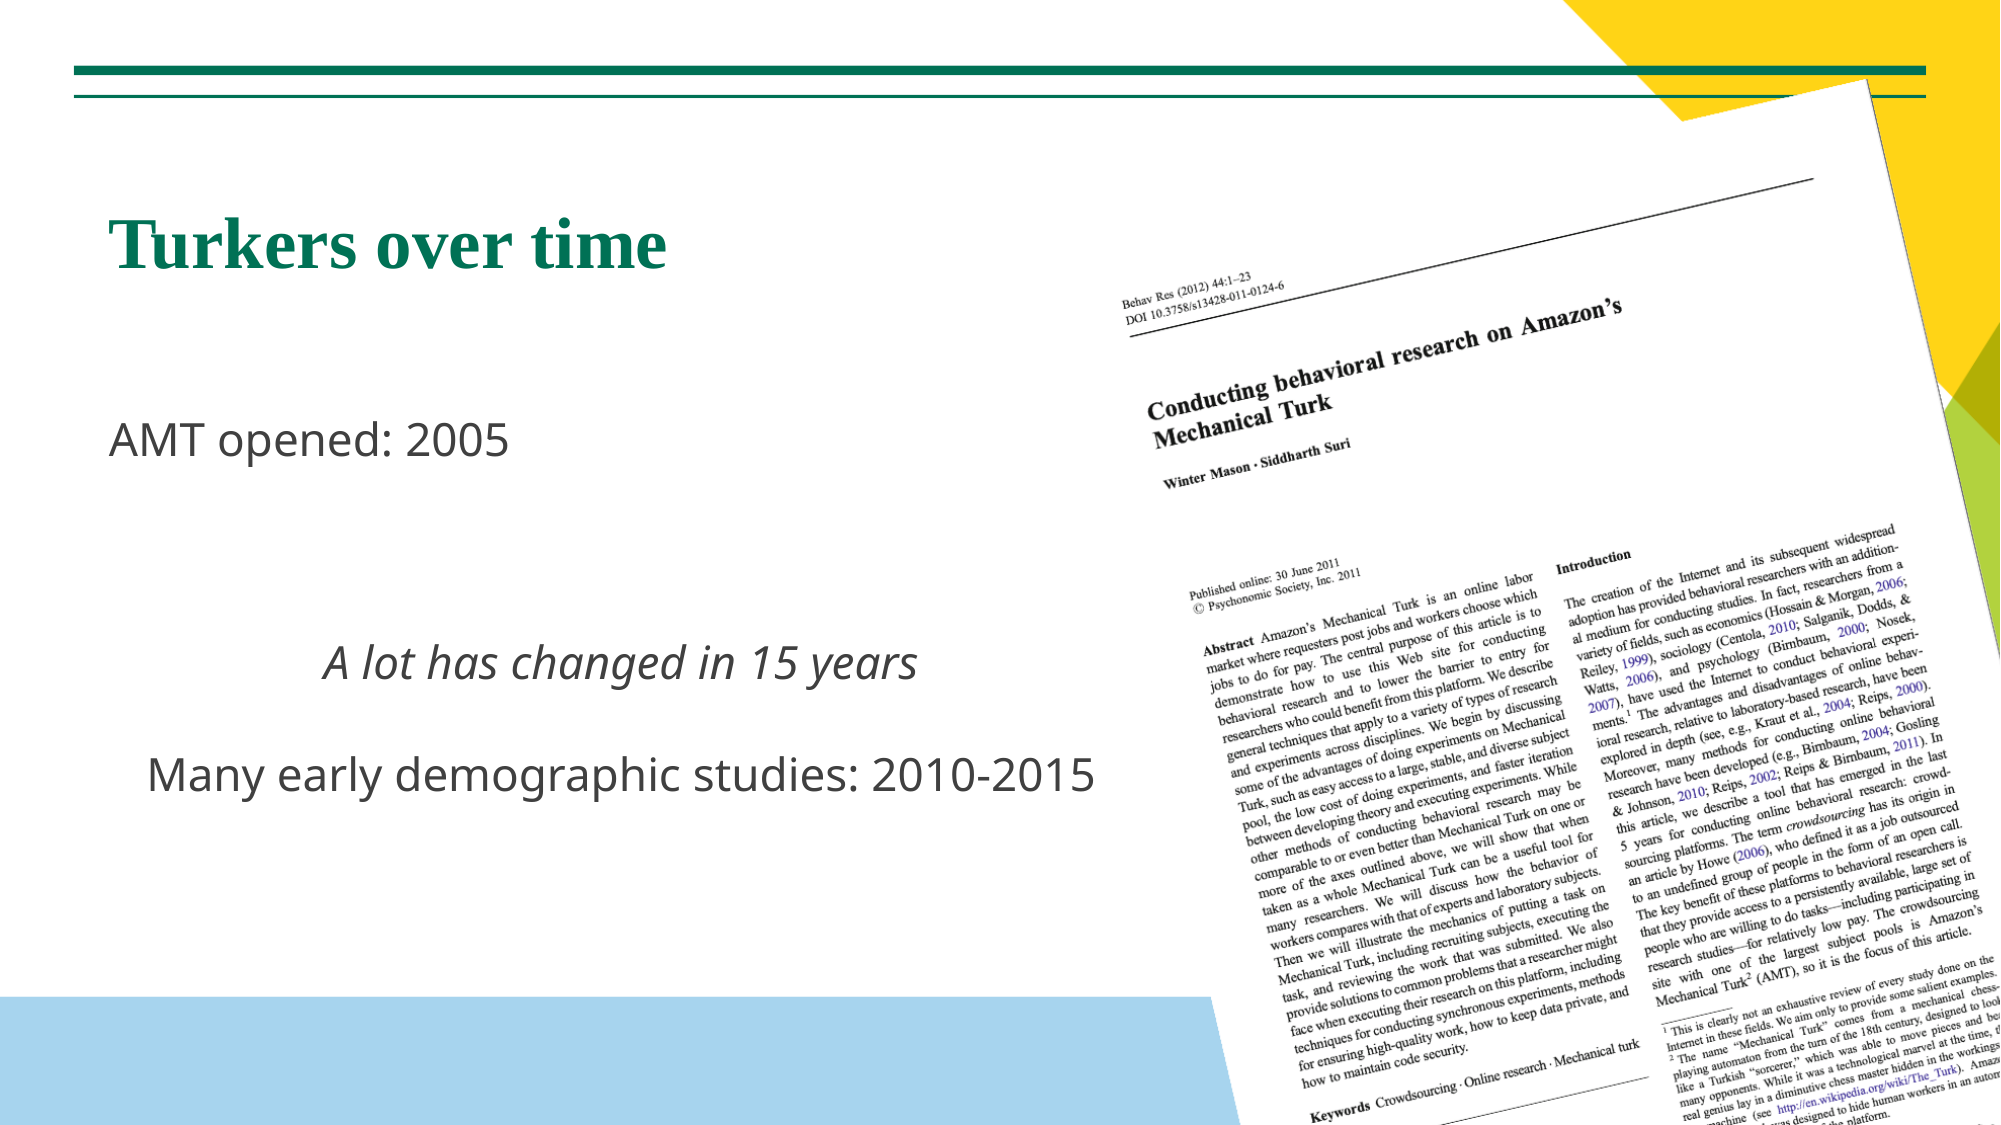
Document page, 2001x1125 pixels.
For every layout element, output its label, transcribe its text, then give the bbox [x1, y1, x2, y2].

title Turkers over time [94, 136, 1612, 354]
list AMT opened: 2005 A lot has changed in 15 years Many early demographic studies: 2010-2015 [94, 376, 1149, 989]
picture [0, 0, 2000, 1125]
